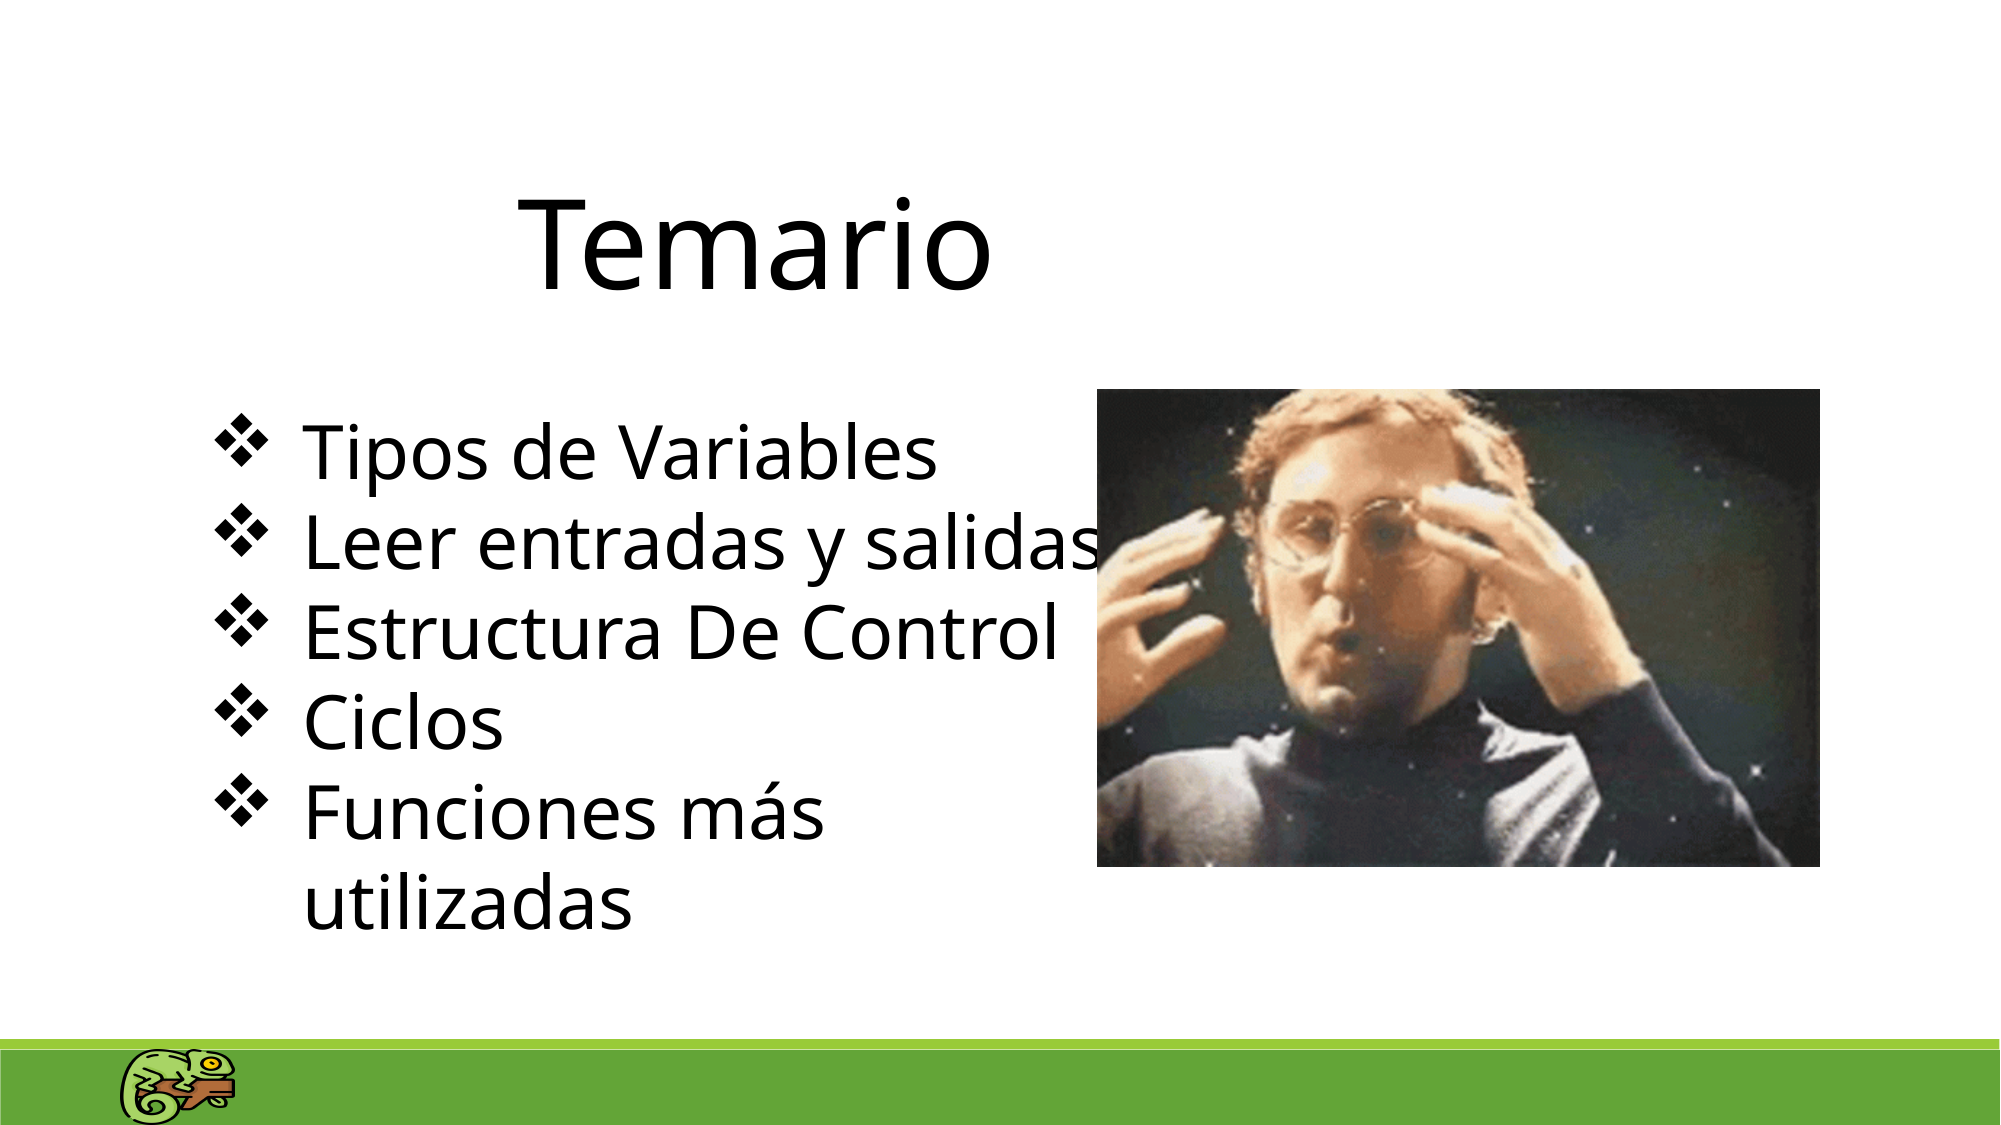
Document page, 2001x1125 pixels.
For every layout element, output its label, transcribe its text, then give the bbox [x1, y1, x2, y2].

picture [120, 1049, 235, 1125]
text_box Temario [478, 157, 1036, 322]
picture [1097, 388, 1821, 868]
text_box Tipos de Variables Leer entradas y salidas Estructura De Control Ciclos Funciones más utilizadas [193, 397, 1135, 952]
